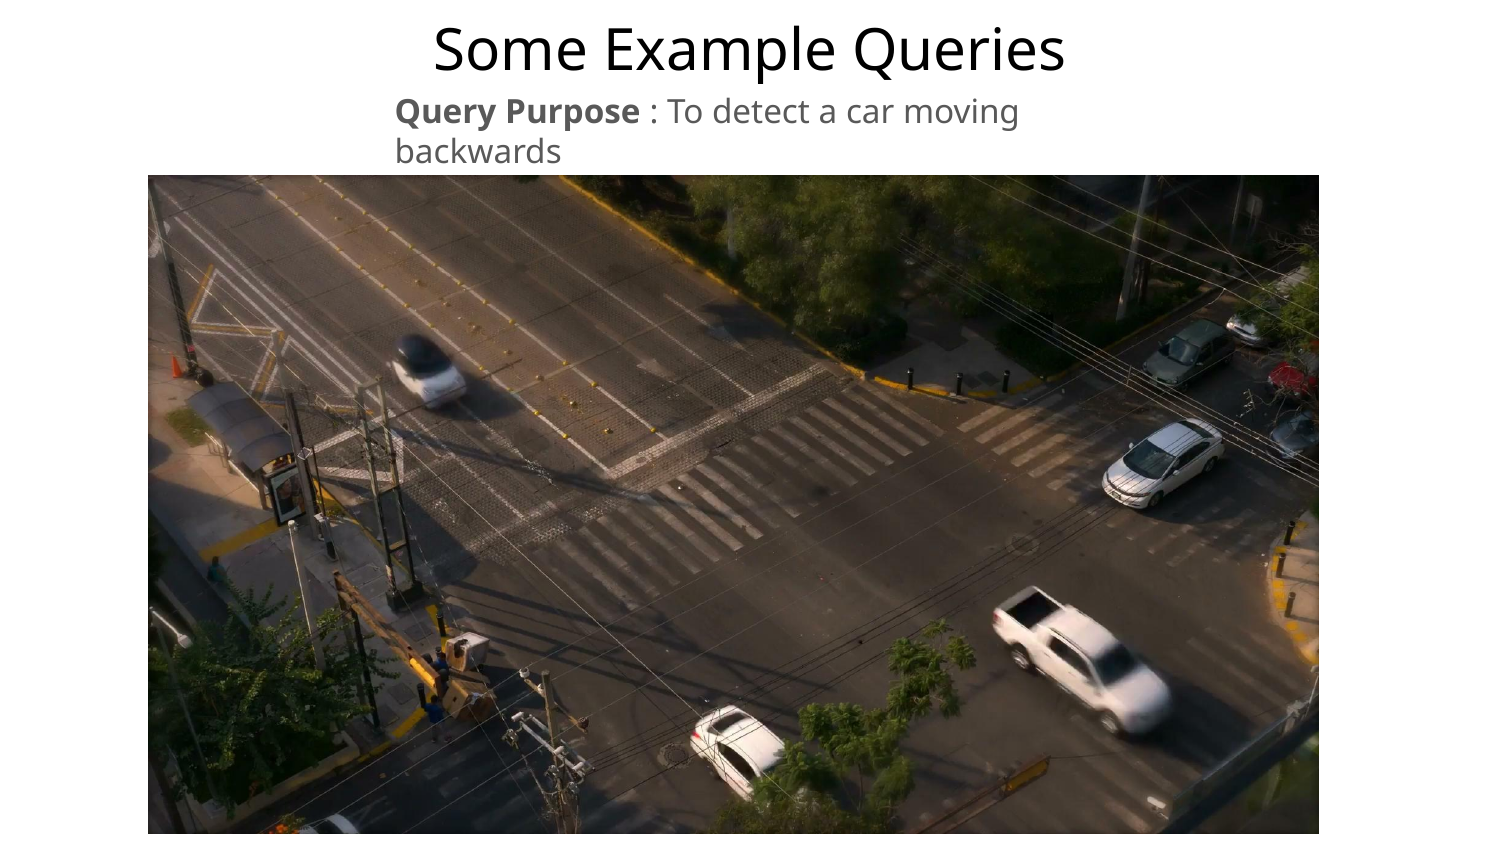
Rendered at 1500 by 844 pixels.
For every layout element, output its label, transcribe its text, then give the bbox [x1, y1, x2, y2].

picture [148, 175, 1319, 834]
text_box Query Purpose : To detect a car moving backwards [379, 74, 1088, 173]
text_box Some Example Queries [116, 7, 1384, 87]
